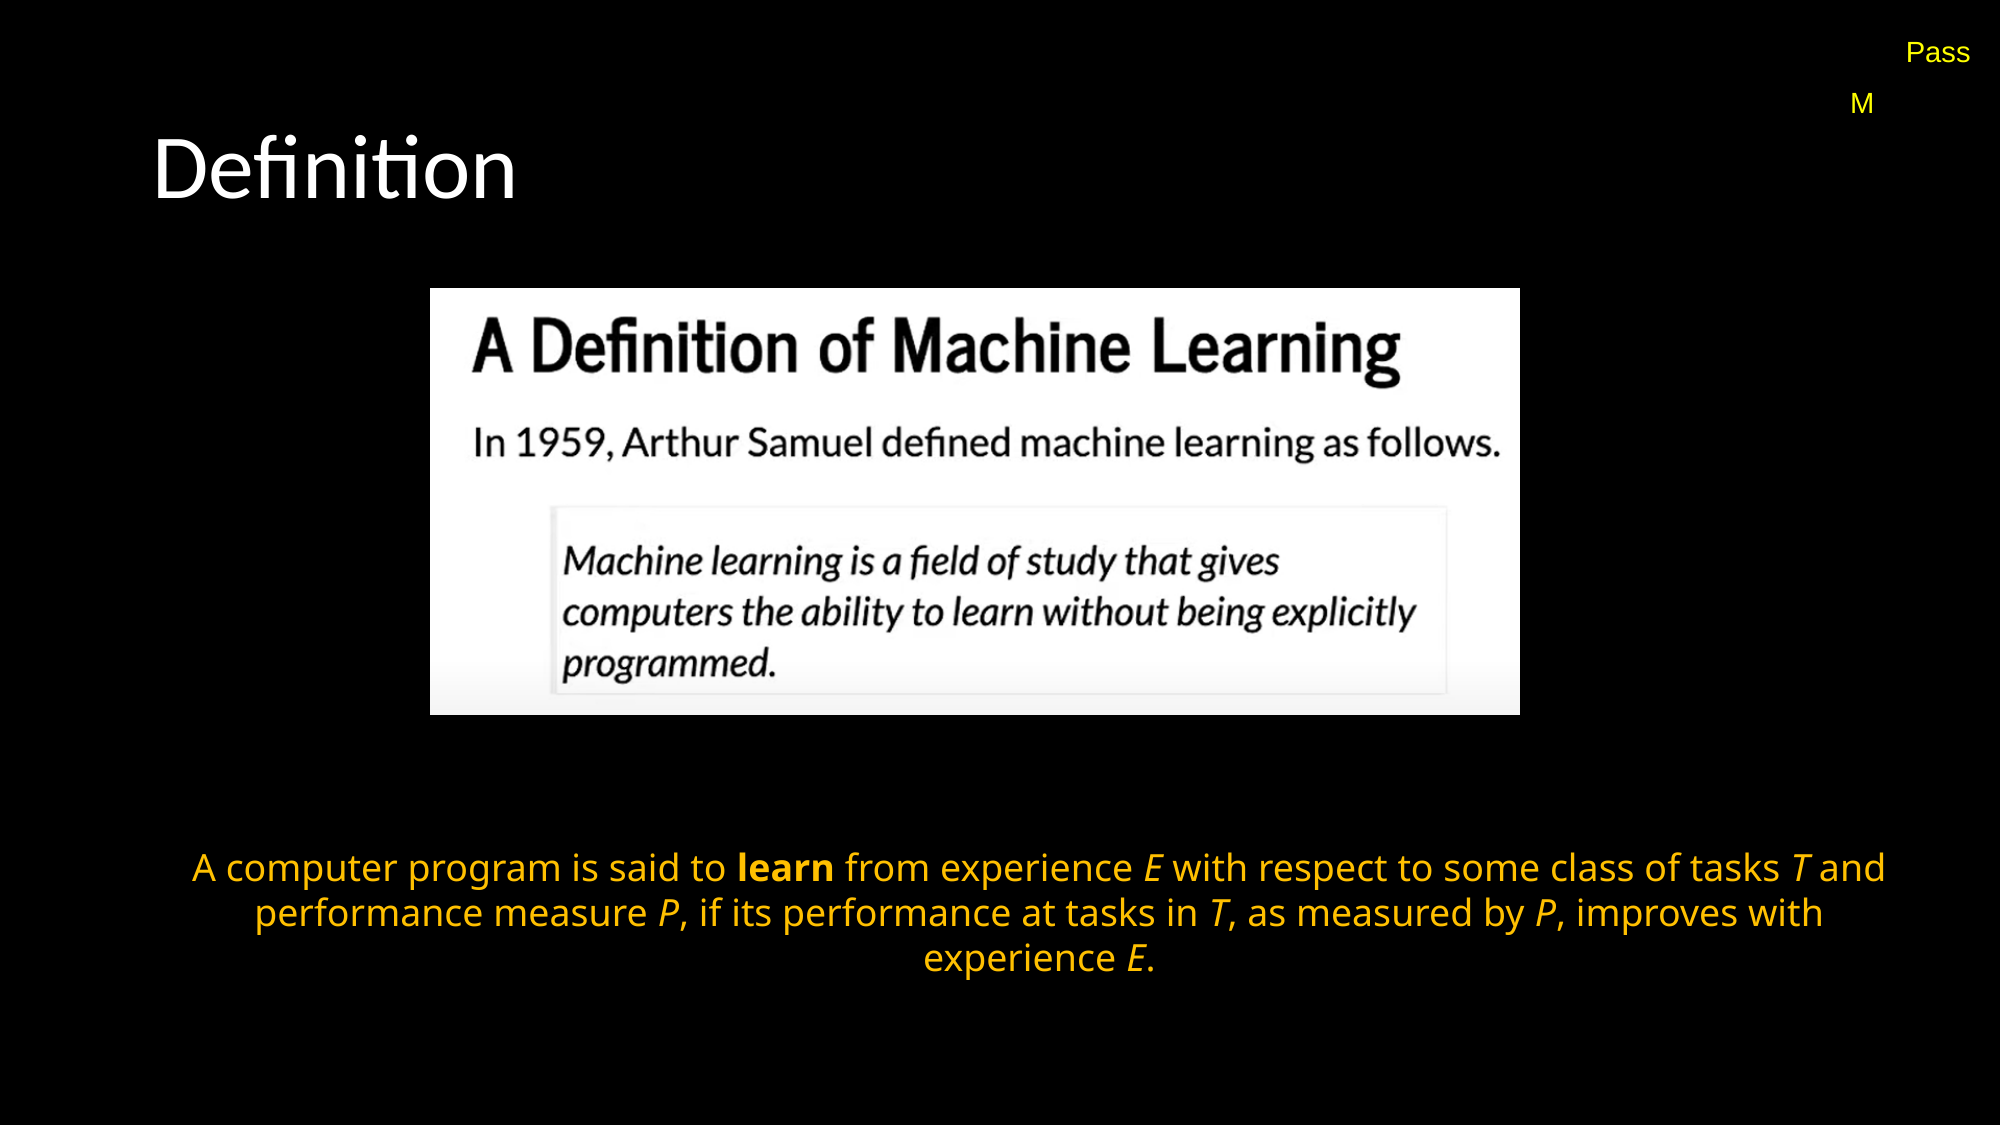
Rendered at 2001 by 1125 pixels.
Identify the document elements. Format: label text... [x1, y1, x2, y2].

text_box Pass [1891, 26, 1987, 76]
text_box A computer program is said to learn from experience E with respect to some class of tasks T and performance measure P, if its performance at tasks in T, as measured by P, improves with experience E. [137, 836, 1942, 987]
text_box M [1835, 76, 1890, 127]
title Definition [137, 59, 1863, 278]
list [430, 287, 1520, 715]
